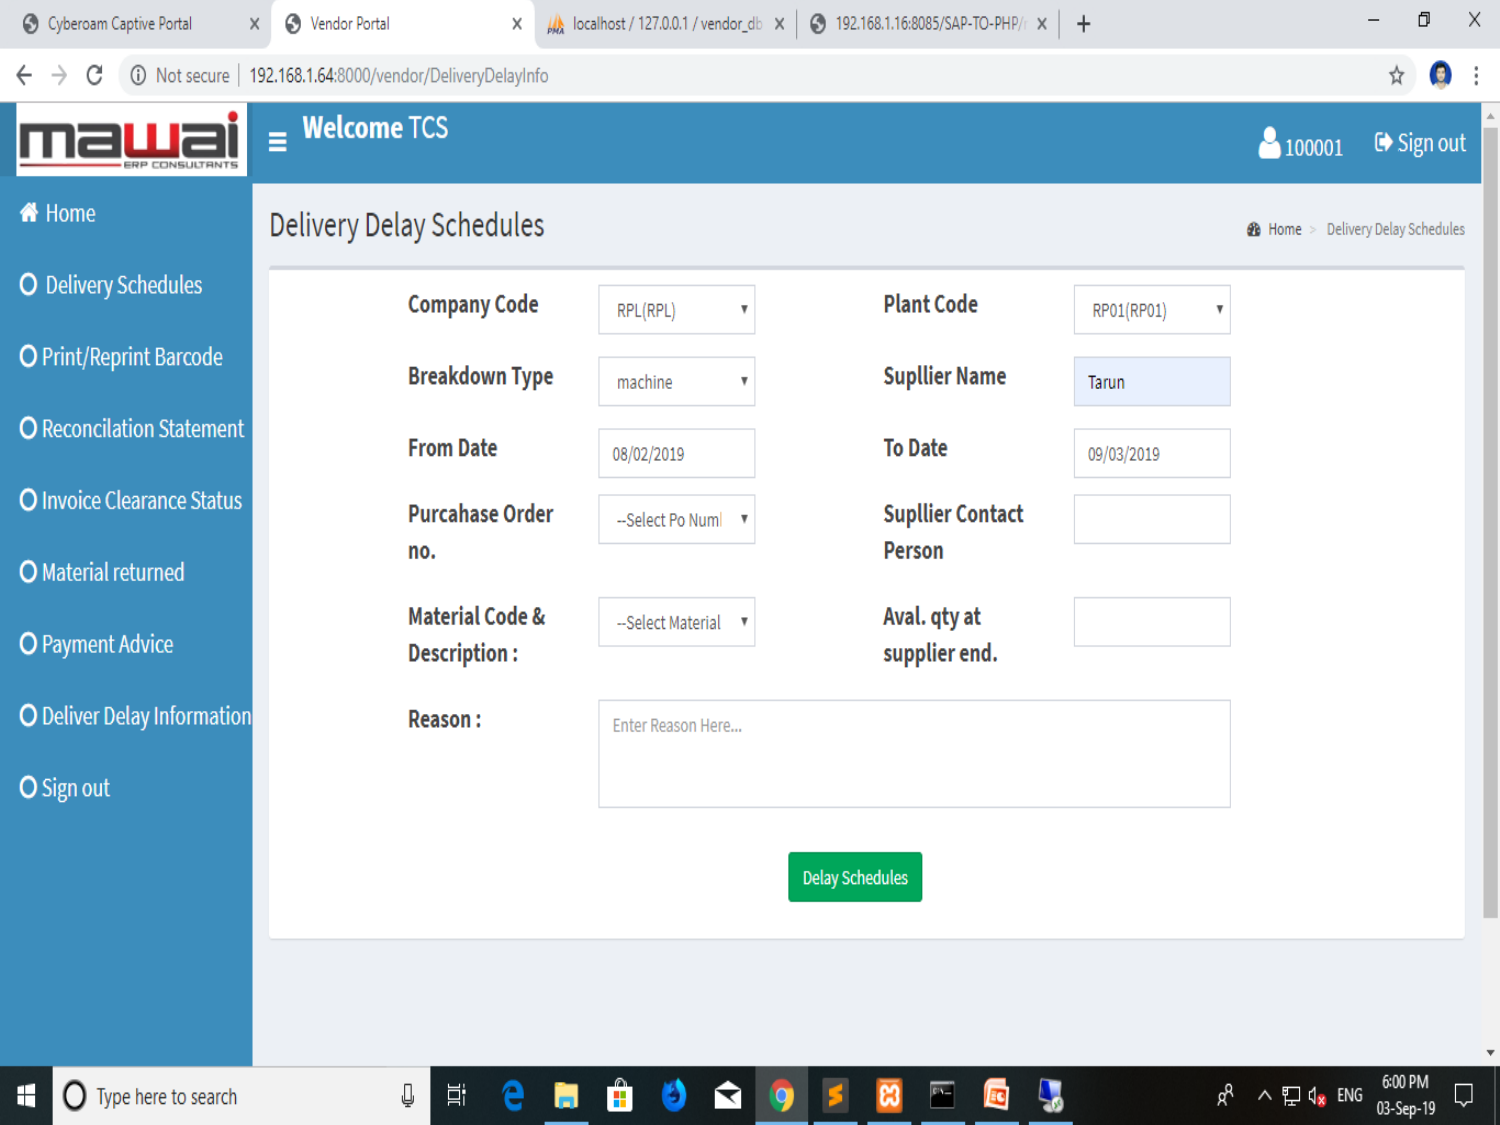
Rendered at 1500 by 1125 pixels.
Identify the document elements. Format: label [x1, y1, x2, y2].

list [0, 0, 1500, 1125]
